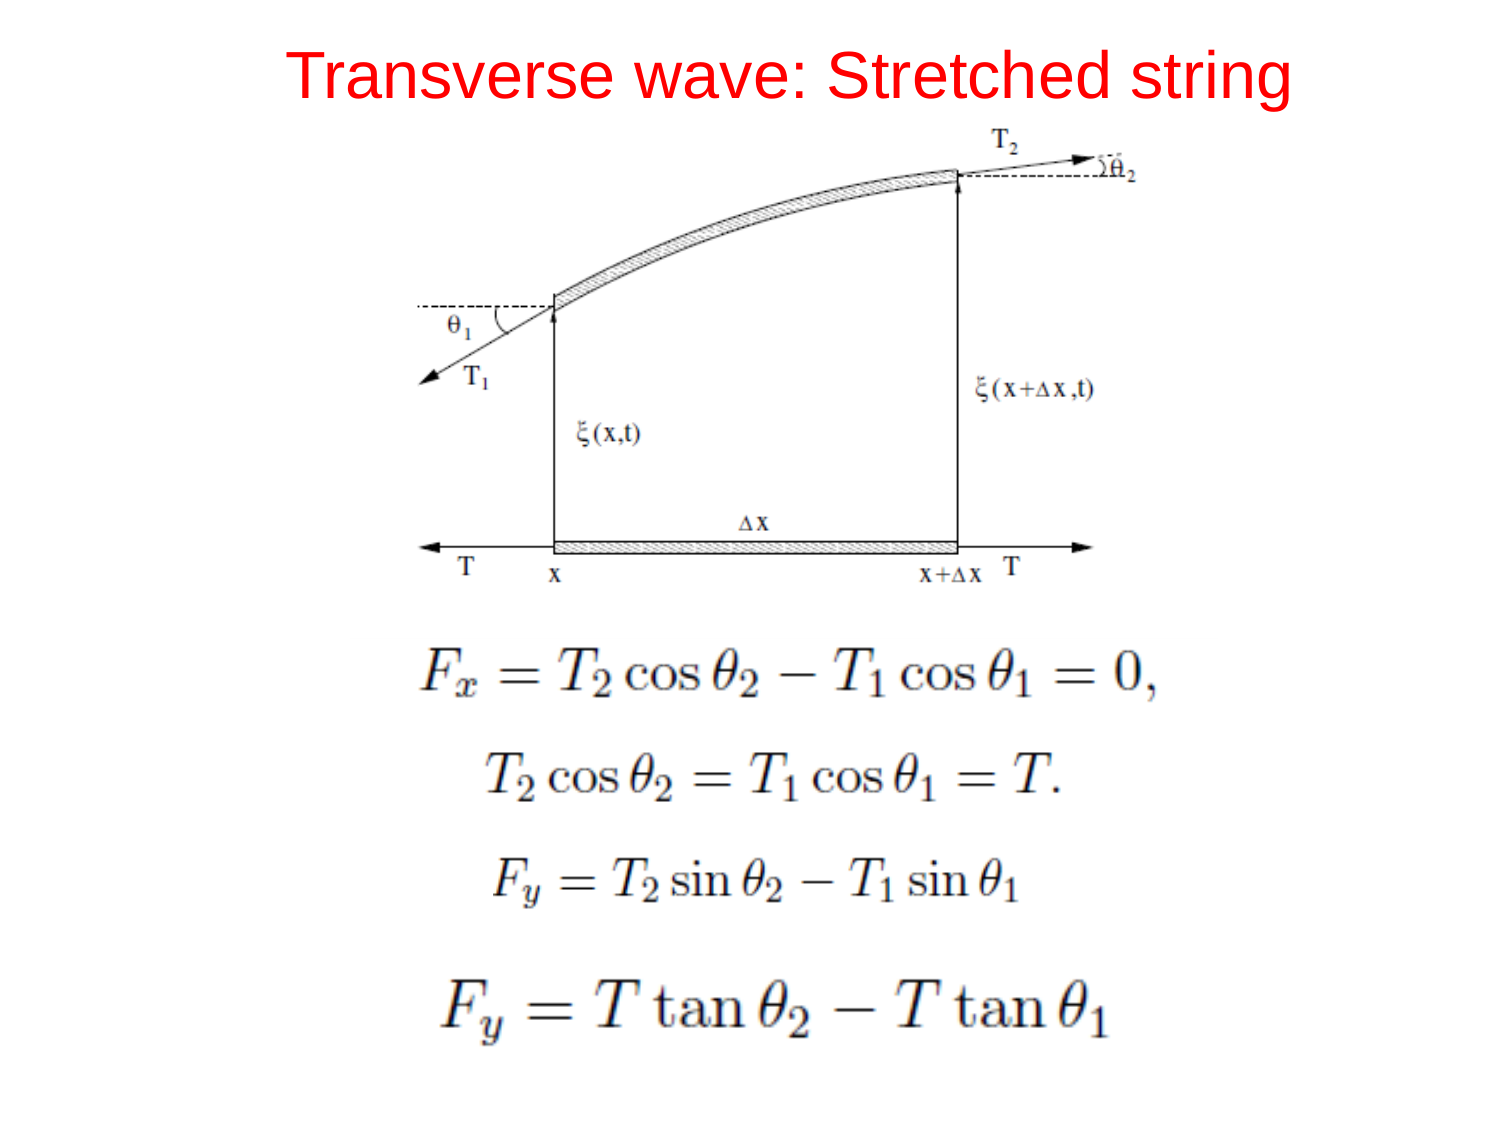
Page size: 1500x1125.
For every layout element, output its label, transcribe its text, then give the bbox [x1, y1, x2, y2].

picture [492, 844, 1026, 913]
text_box Transverse wave: Stretched string [270, 24, 1309, 120]
picture [478, 729, 1063, 813]
picture [438, 962, 1113, 1050]
picture [339, 112, 1213, 615]
picture [349, 637, 1218, 722]
